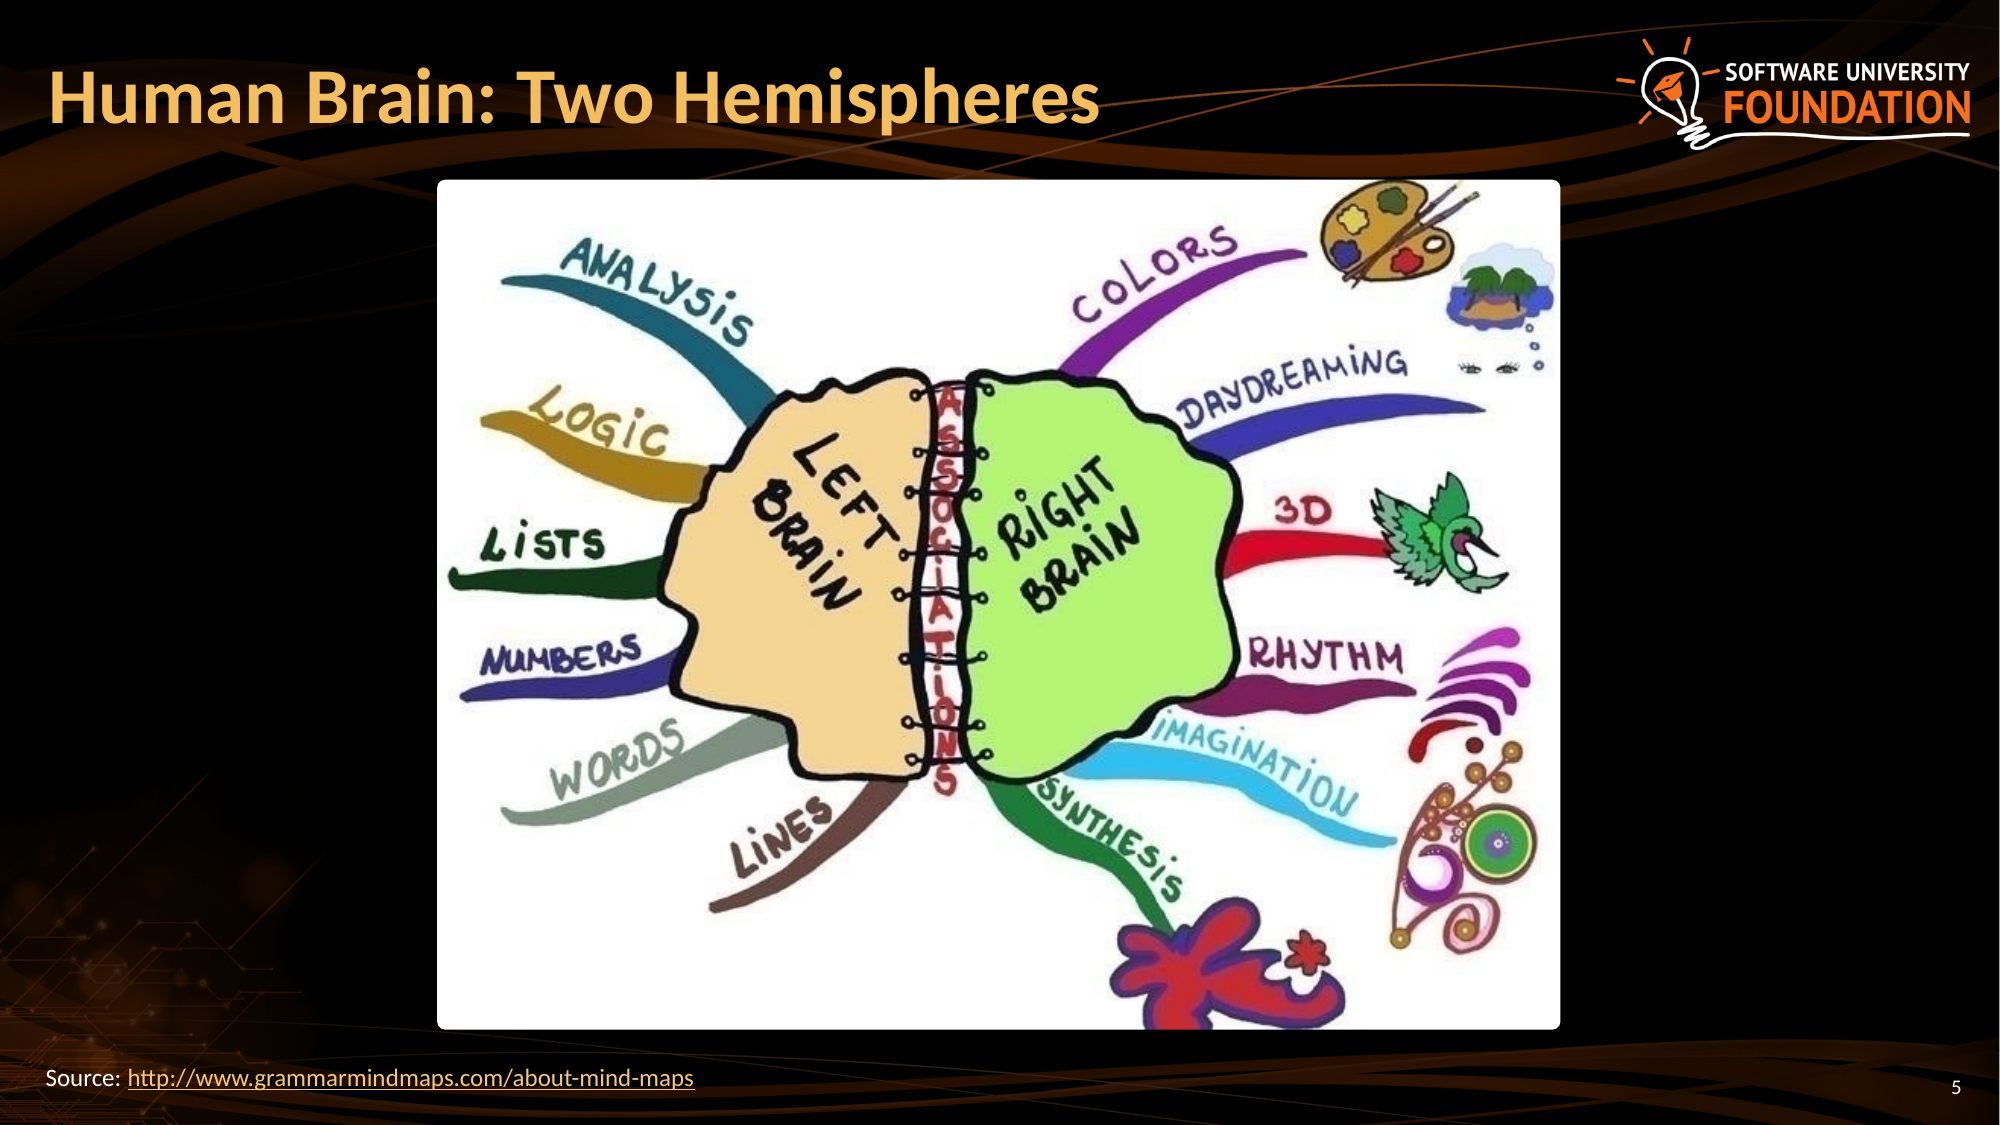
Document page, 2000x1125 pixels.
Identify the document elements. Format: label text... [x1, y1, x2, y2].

title Human Brain: Two Hemispheres [30, 6, 1602, 189]
picture [0, 0, 2000, 1125]
text_box Source: http://www.grammarmindmaps.com/about-mind-maps [30, 1054, 841, 1100]
slide_number 5 [1897, 1070, 1968, 1103]
